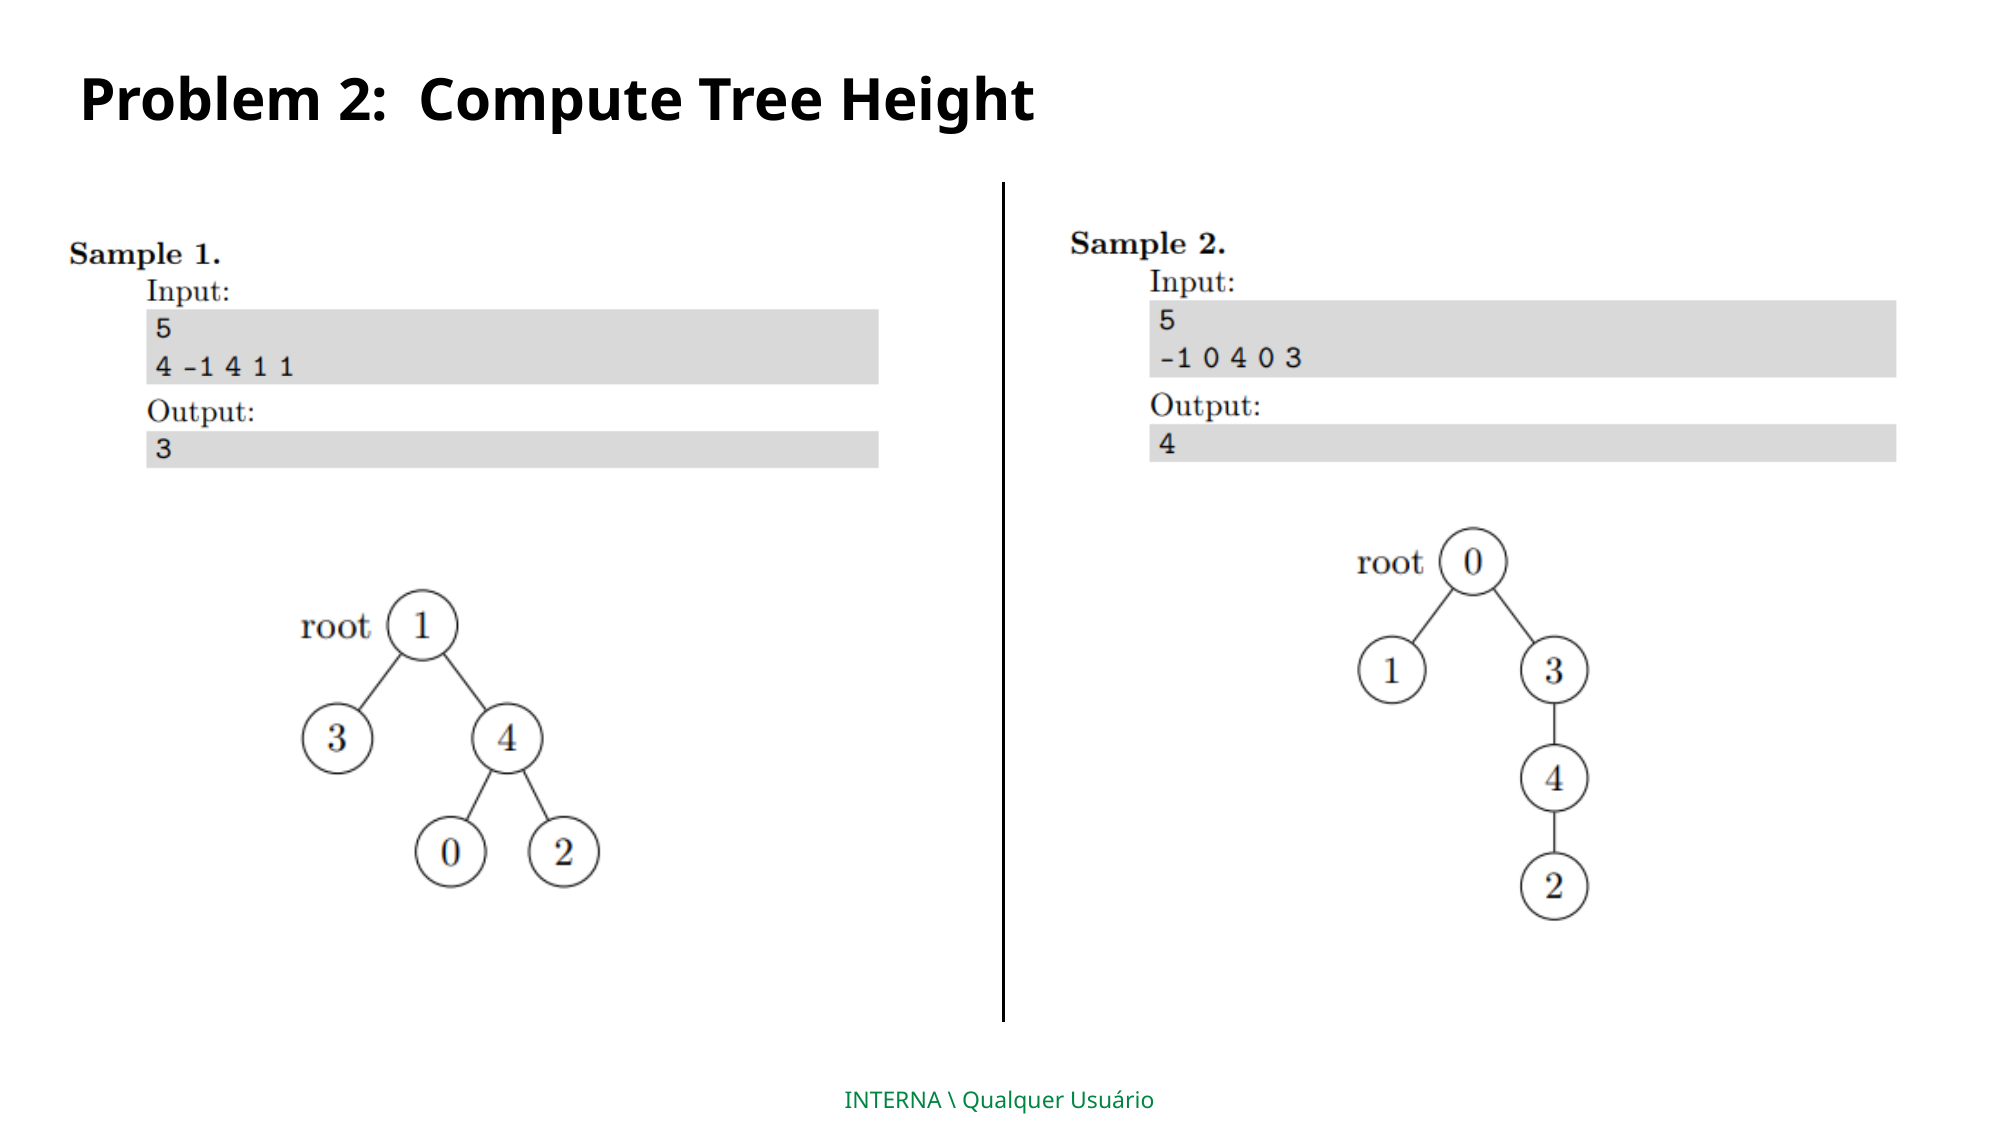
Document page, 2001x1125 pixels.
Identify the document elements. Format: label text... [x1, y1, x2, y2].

title Problem 2: Compute Tree Height [64, 41, 1936, 162]
picture [51, 209, 879, 483]
picture [232, 530, 633, 924]
picture [1047, 209, 1897, 486]
picture [1313, 513, 1631, 941]
